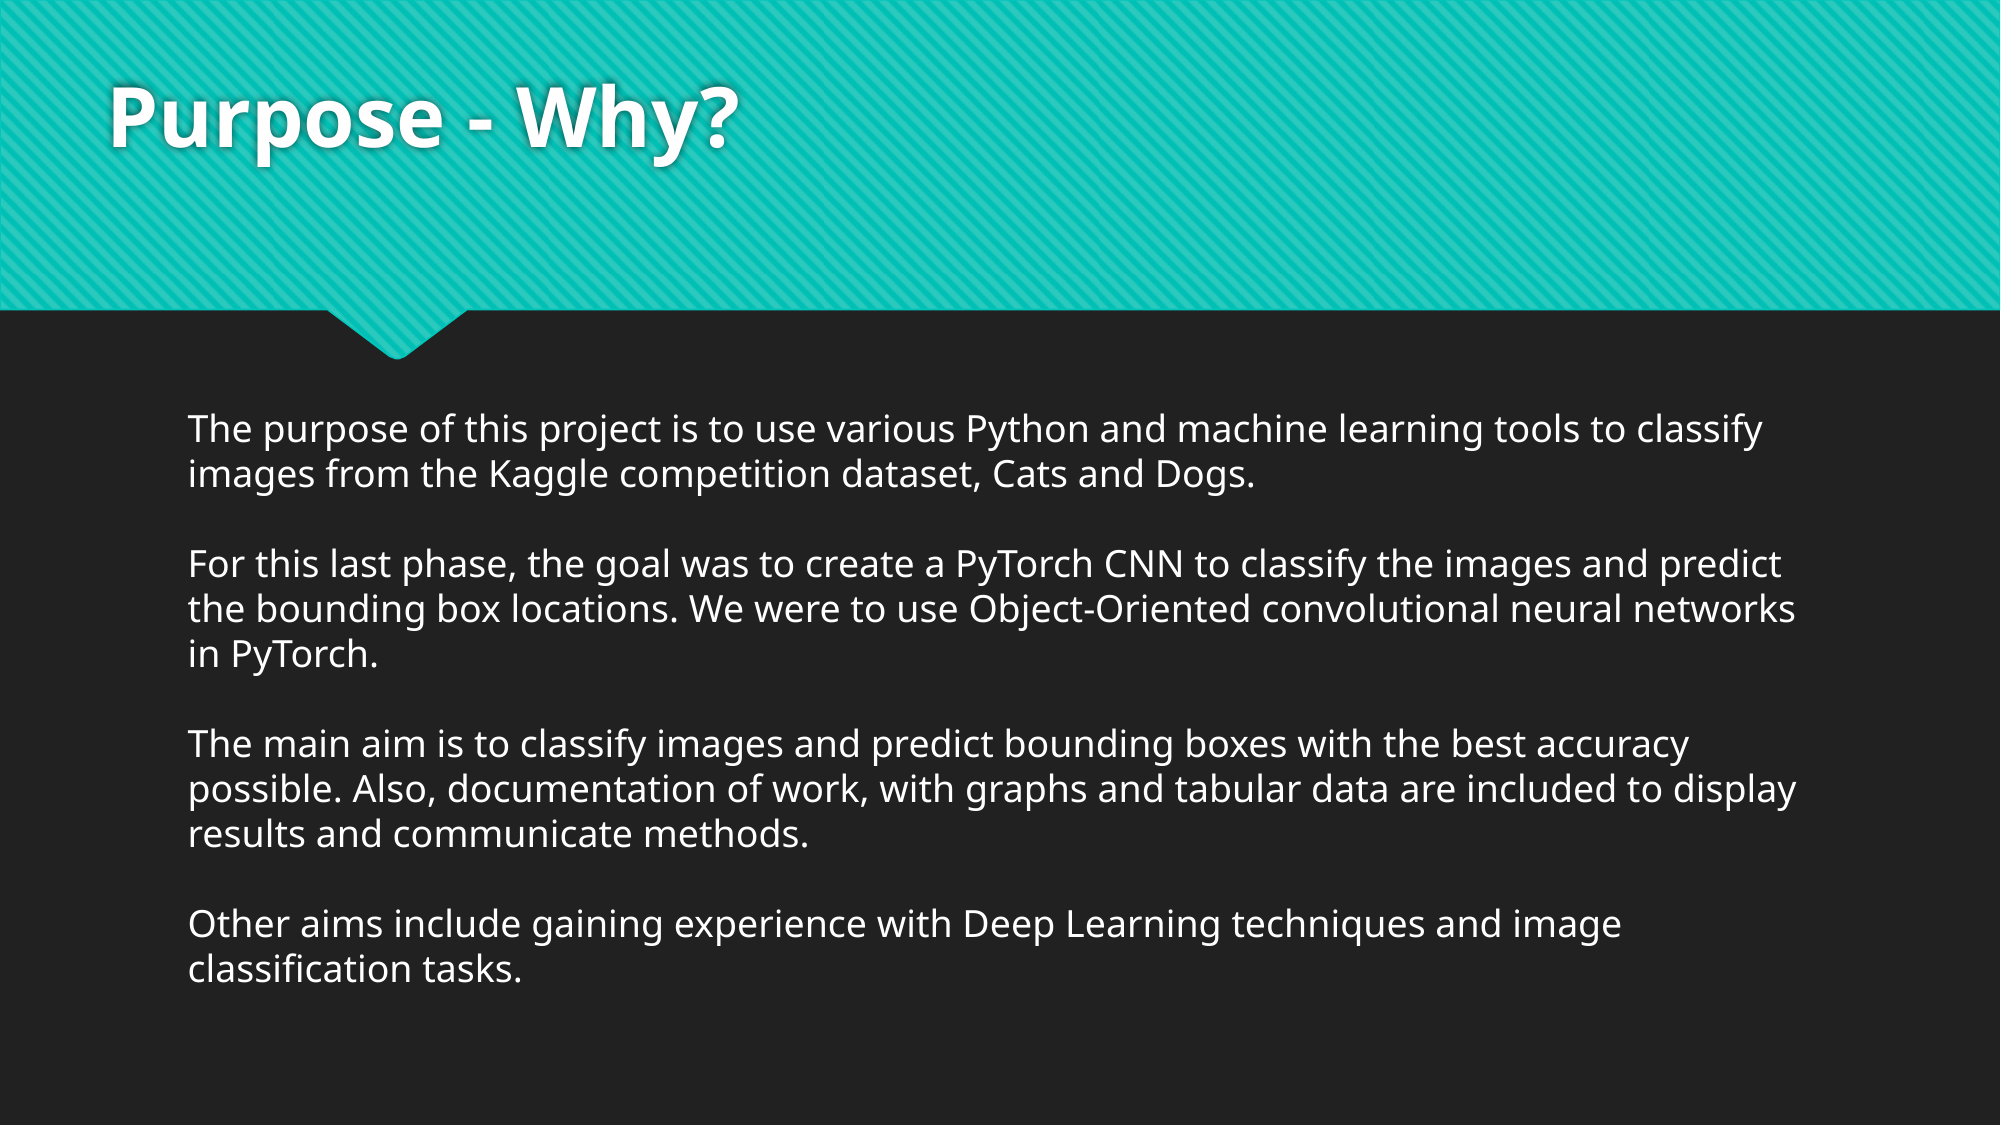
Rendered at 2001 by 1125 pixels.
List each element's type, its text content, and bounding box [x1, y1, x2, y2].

text_box The purpose of this project is to use various Python and machine learning tools to classify images from the Kaggle competition dataset, Cats and Dogs. For this last phase, the goal was to create a PyTorch CNN to classify the images and predict the bounding box locations. We were to use Object-Oriented convolutional neural networks in PyTorch. The main aim is to classify images and predict bounding boxes with the best accuracy possible. Also, documentation of work, with graphs and tabular data are included to display results and communicate methods. Other aims include gaining experience with Deep Learning techniques and image classification tasks. [172, 397, 1848, 998]
title Purpose - Why? [91, 56, 1826, 216]
